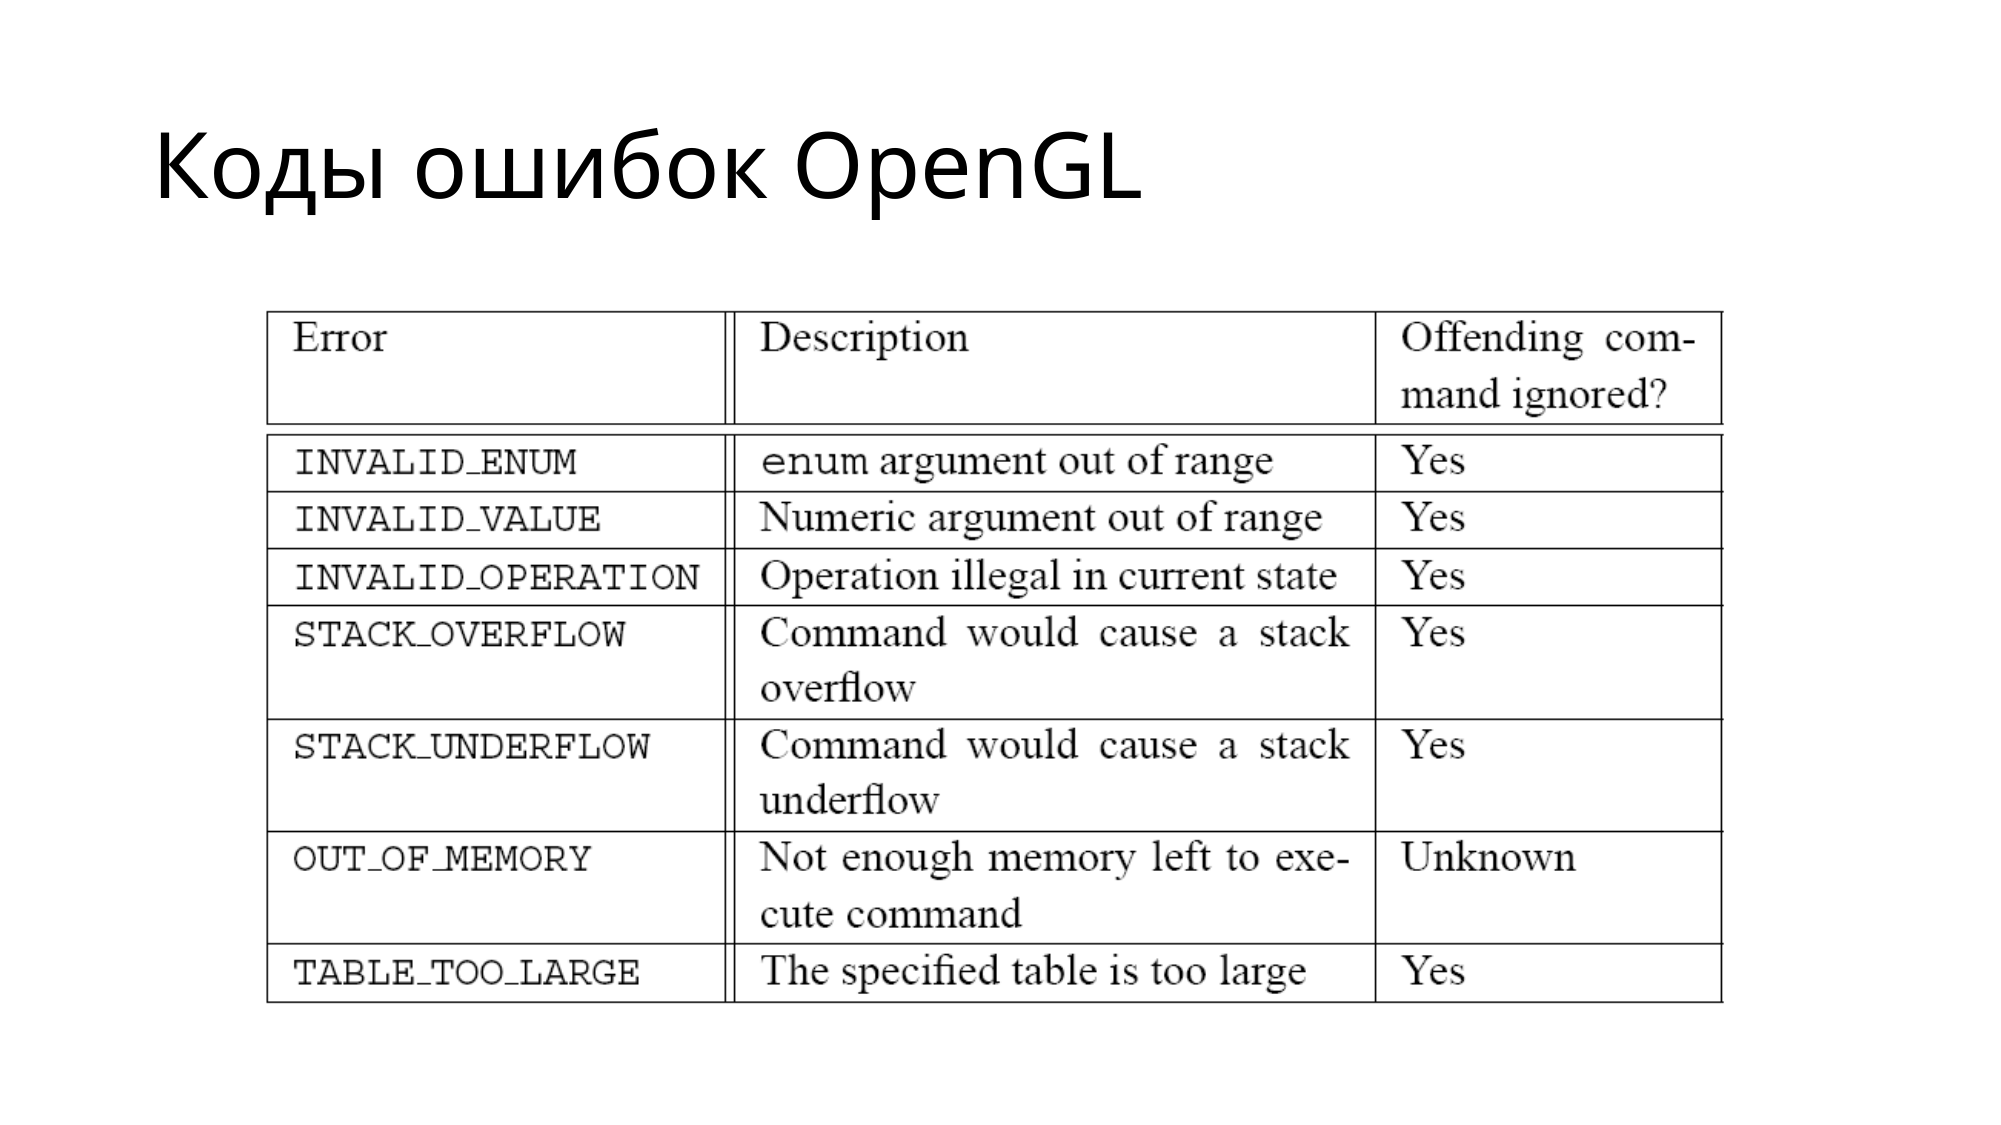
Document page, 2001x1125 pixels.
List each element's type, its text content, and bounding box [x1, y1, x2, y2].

title Коды ошибок OpenGL [137, 59, 1863, 278]
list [256, 299, 1744, 1014]
